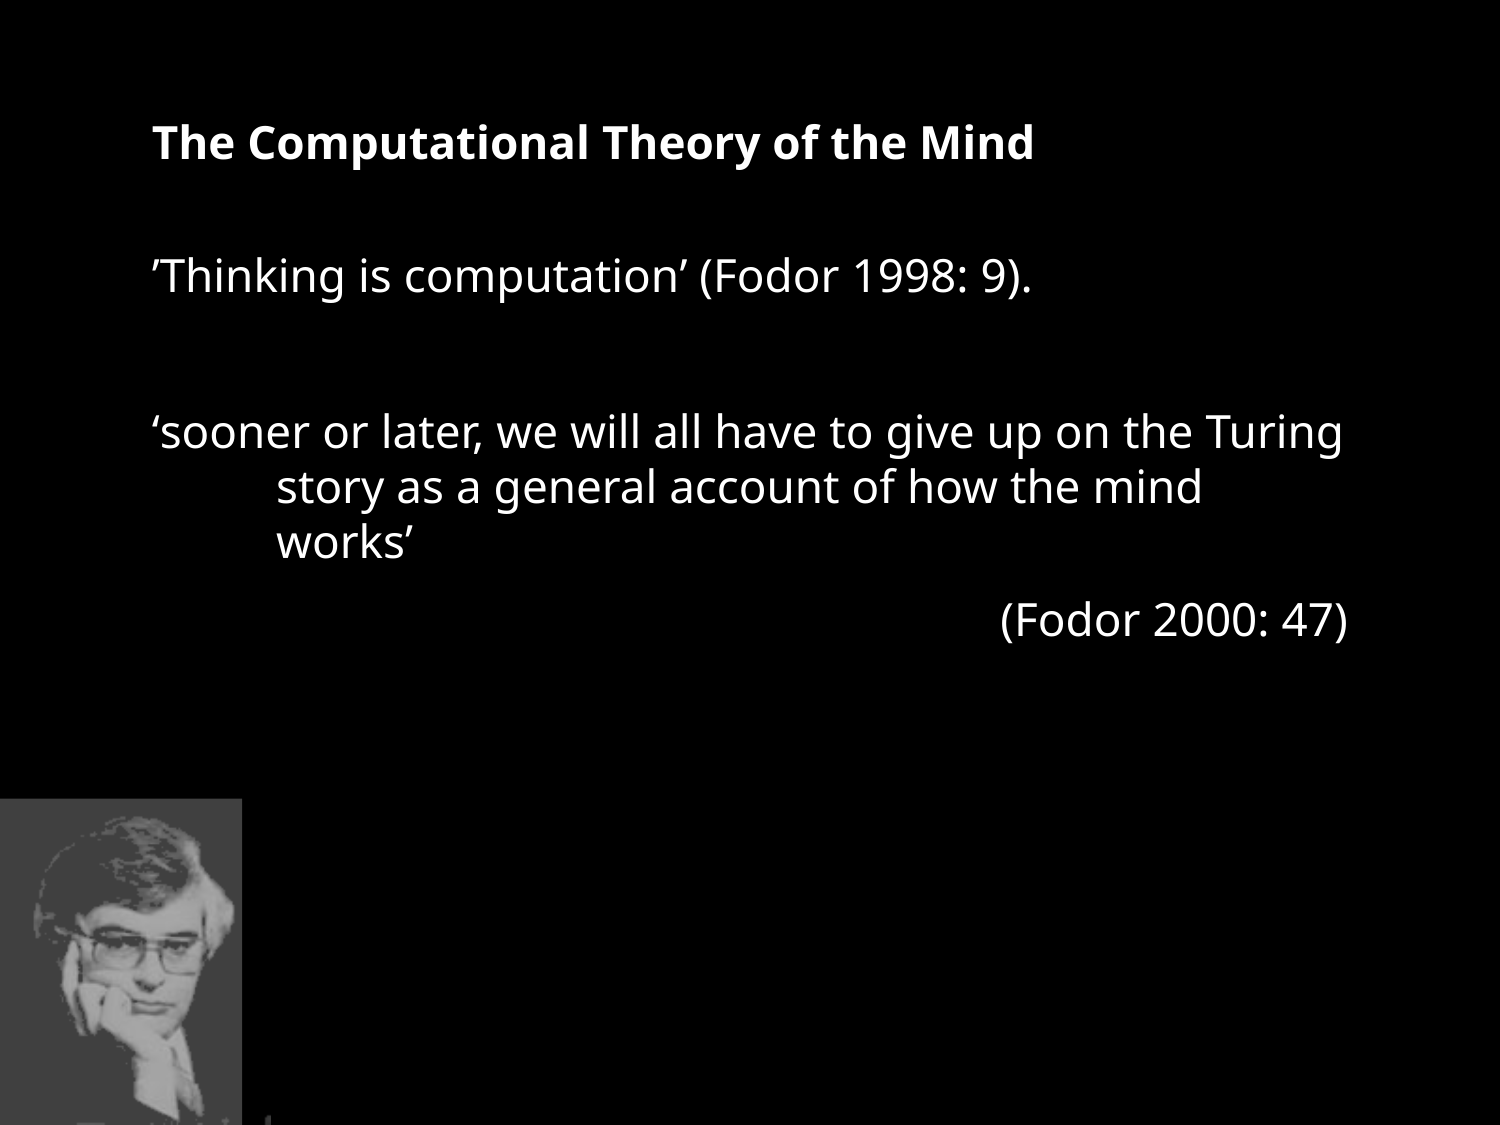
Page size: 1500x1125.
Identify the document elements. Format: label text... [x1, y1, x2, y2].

picture [0, 796, 271, 1125]
text_box The Computational Theory of the Mind ’Thinking is computation’ (Fodor 1998: 9). ‘sooner or later, we will all have to give up on the Turing story as a general account of how the mind works’ (Fodor 2000: 47) [137, 106, 1363, 653]
